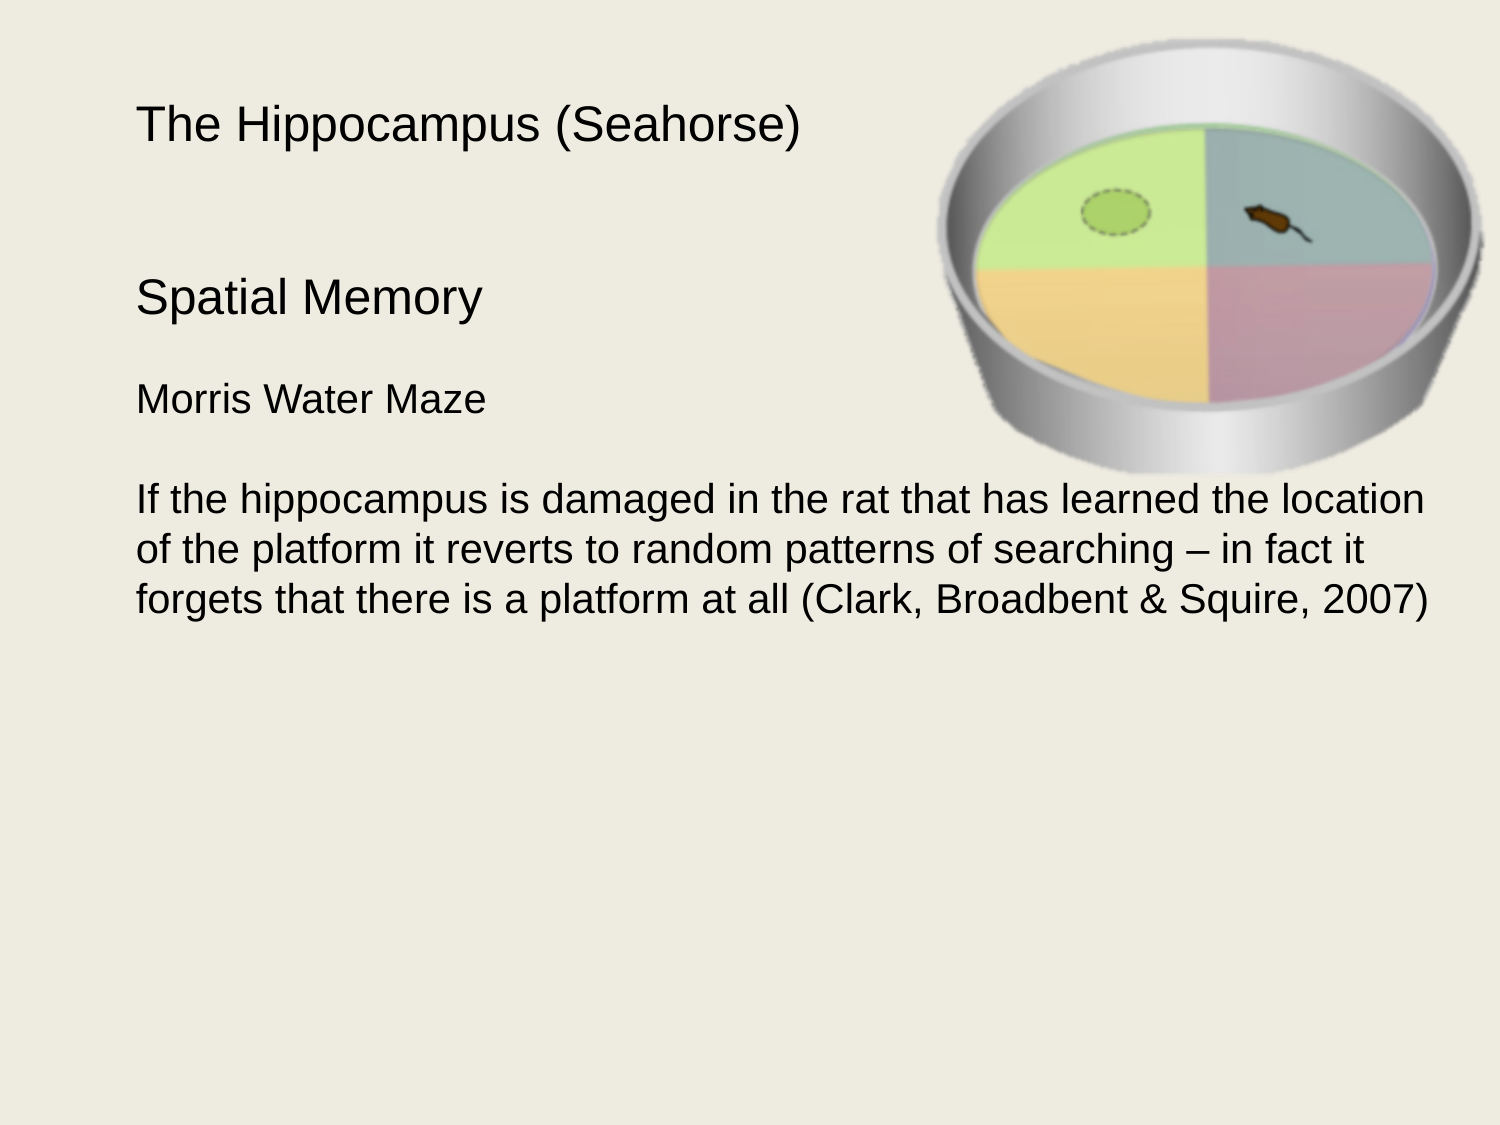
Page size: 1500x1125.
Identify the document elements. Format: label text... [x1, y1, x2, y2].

text_box Morris Water Maze If the hippocampus is damaged in the rat that has learned the location of the platform it reverts to random patterns of searching – in fact it forgets that there is a platform at all (Clark, Broadbent & Squire, 2007) [121, 364, 1457, 630]
text_box Spatial Memory [120, 256, 927, 332]
picture [933, 35, 1486, 480]
text_box The Hippocampus (Seahorse) [120, 83, 927, 159]
